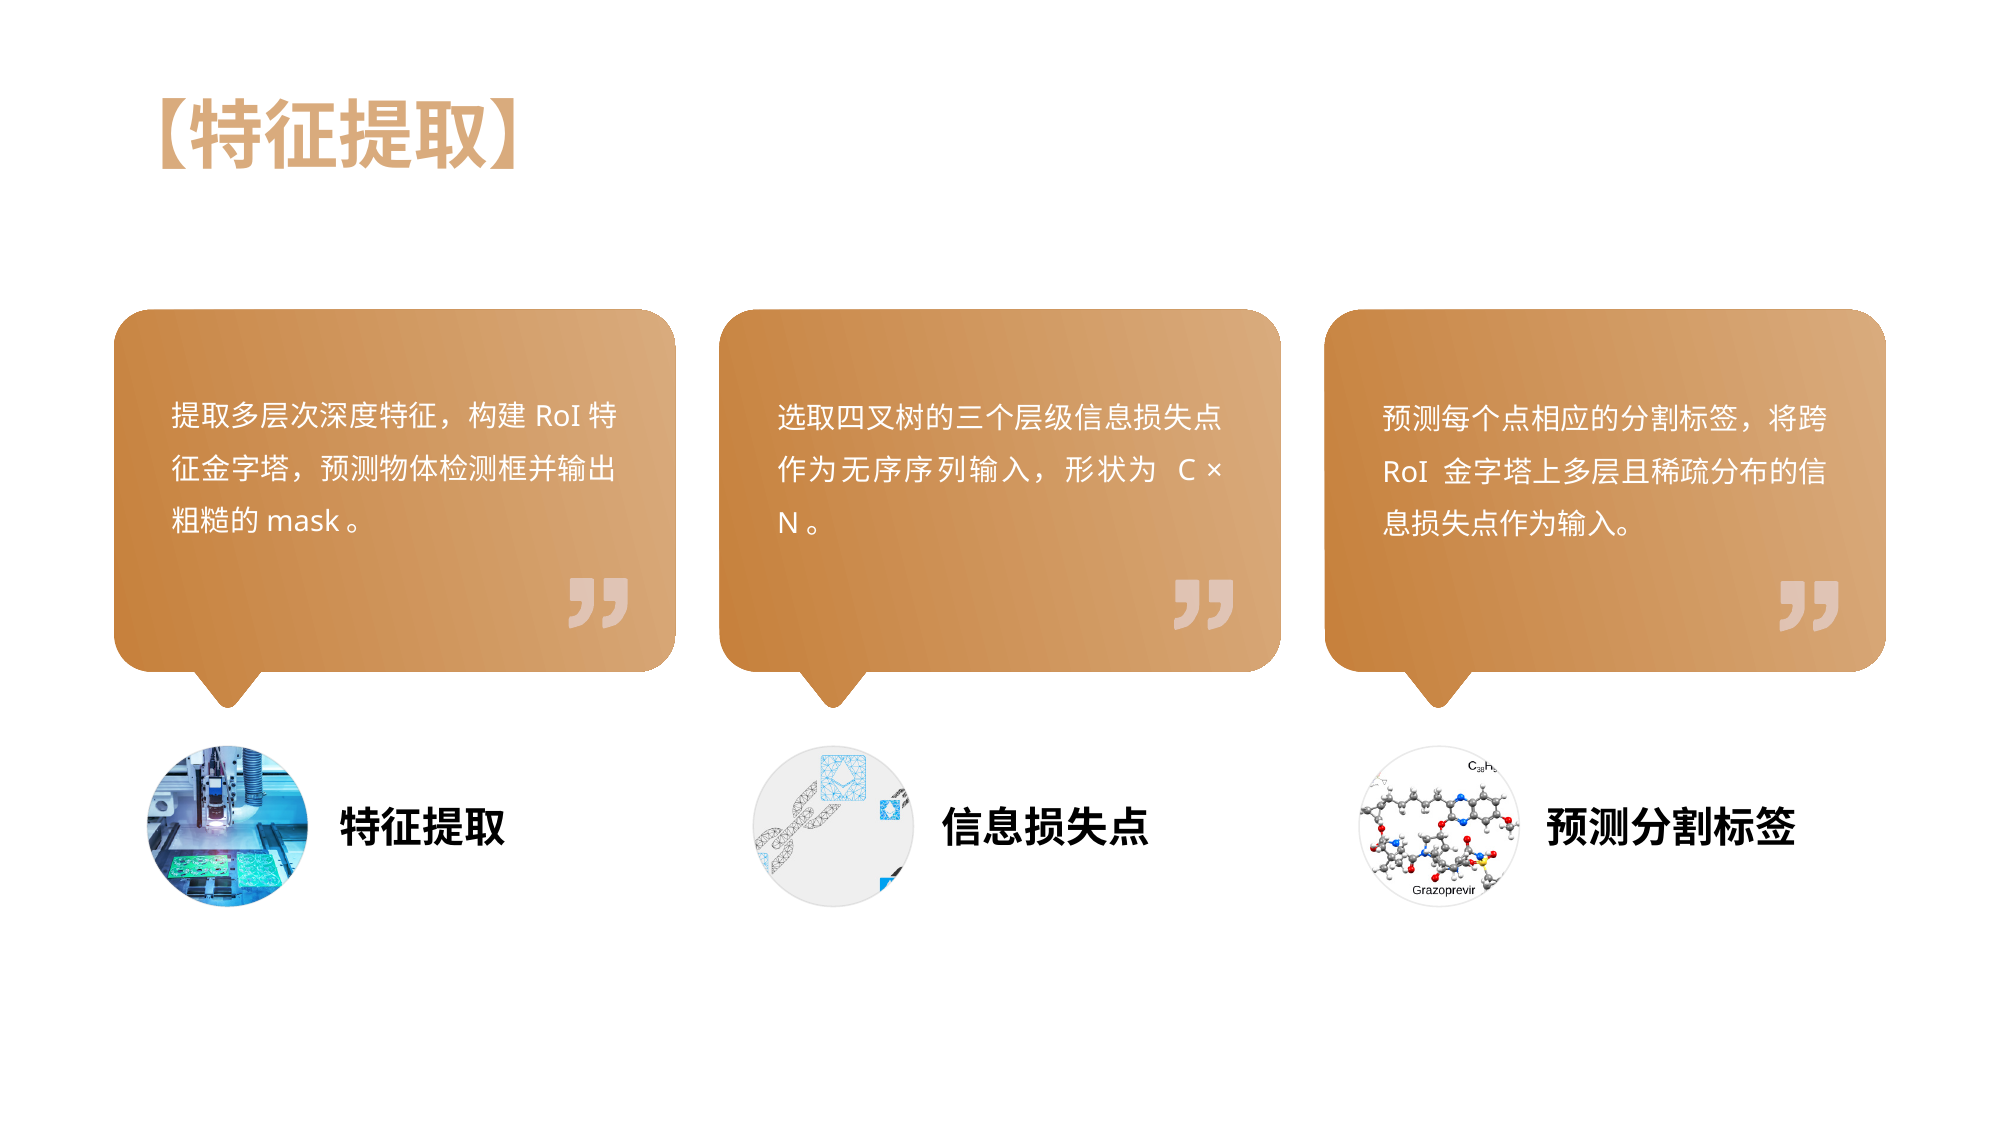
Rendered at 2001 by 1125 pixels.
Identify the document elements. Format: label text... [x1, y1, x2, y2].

picture [753, 746, 914, 907]
text_box 选取四叉树的三个层级信息损失点作为无序序列输入，形状为 C × N。 [718, 308, 1282, 709]
title 【特征提取】 [113, 59, 1886, 178]
text_box 信息损失点 [941, 765, 1281, 888]
text_box [1207, 579, 1233, 631]
text_box 提取多层次深度特征，构建RoI特征金字塔，预测物体检测框并输出粗糙的mask。 [113, 308, 677, 709]
text_box 特征提取 [339, 765, 676, 888]
text_box 预测每个点相应的分割标签，将跨 RoI 金字塔上多层且稀疏分布的信息损失点作为输入。 [1323, 308, 1887, 709]
text_box [1779, 581, 1805, 632]
text_box [602, 578, 628, 629]
text_box [1174, 579, 1200, 631]
text_box [568, 578, 594, 629]
picture [147, 746, 308, 907]
text_box 预测分割标签 [1546, 765, 1886, 888]
text_box [1813, 581, 1839, 632]
picture [1359, 746, 1520, 907]
